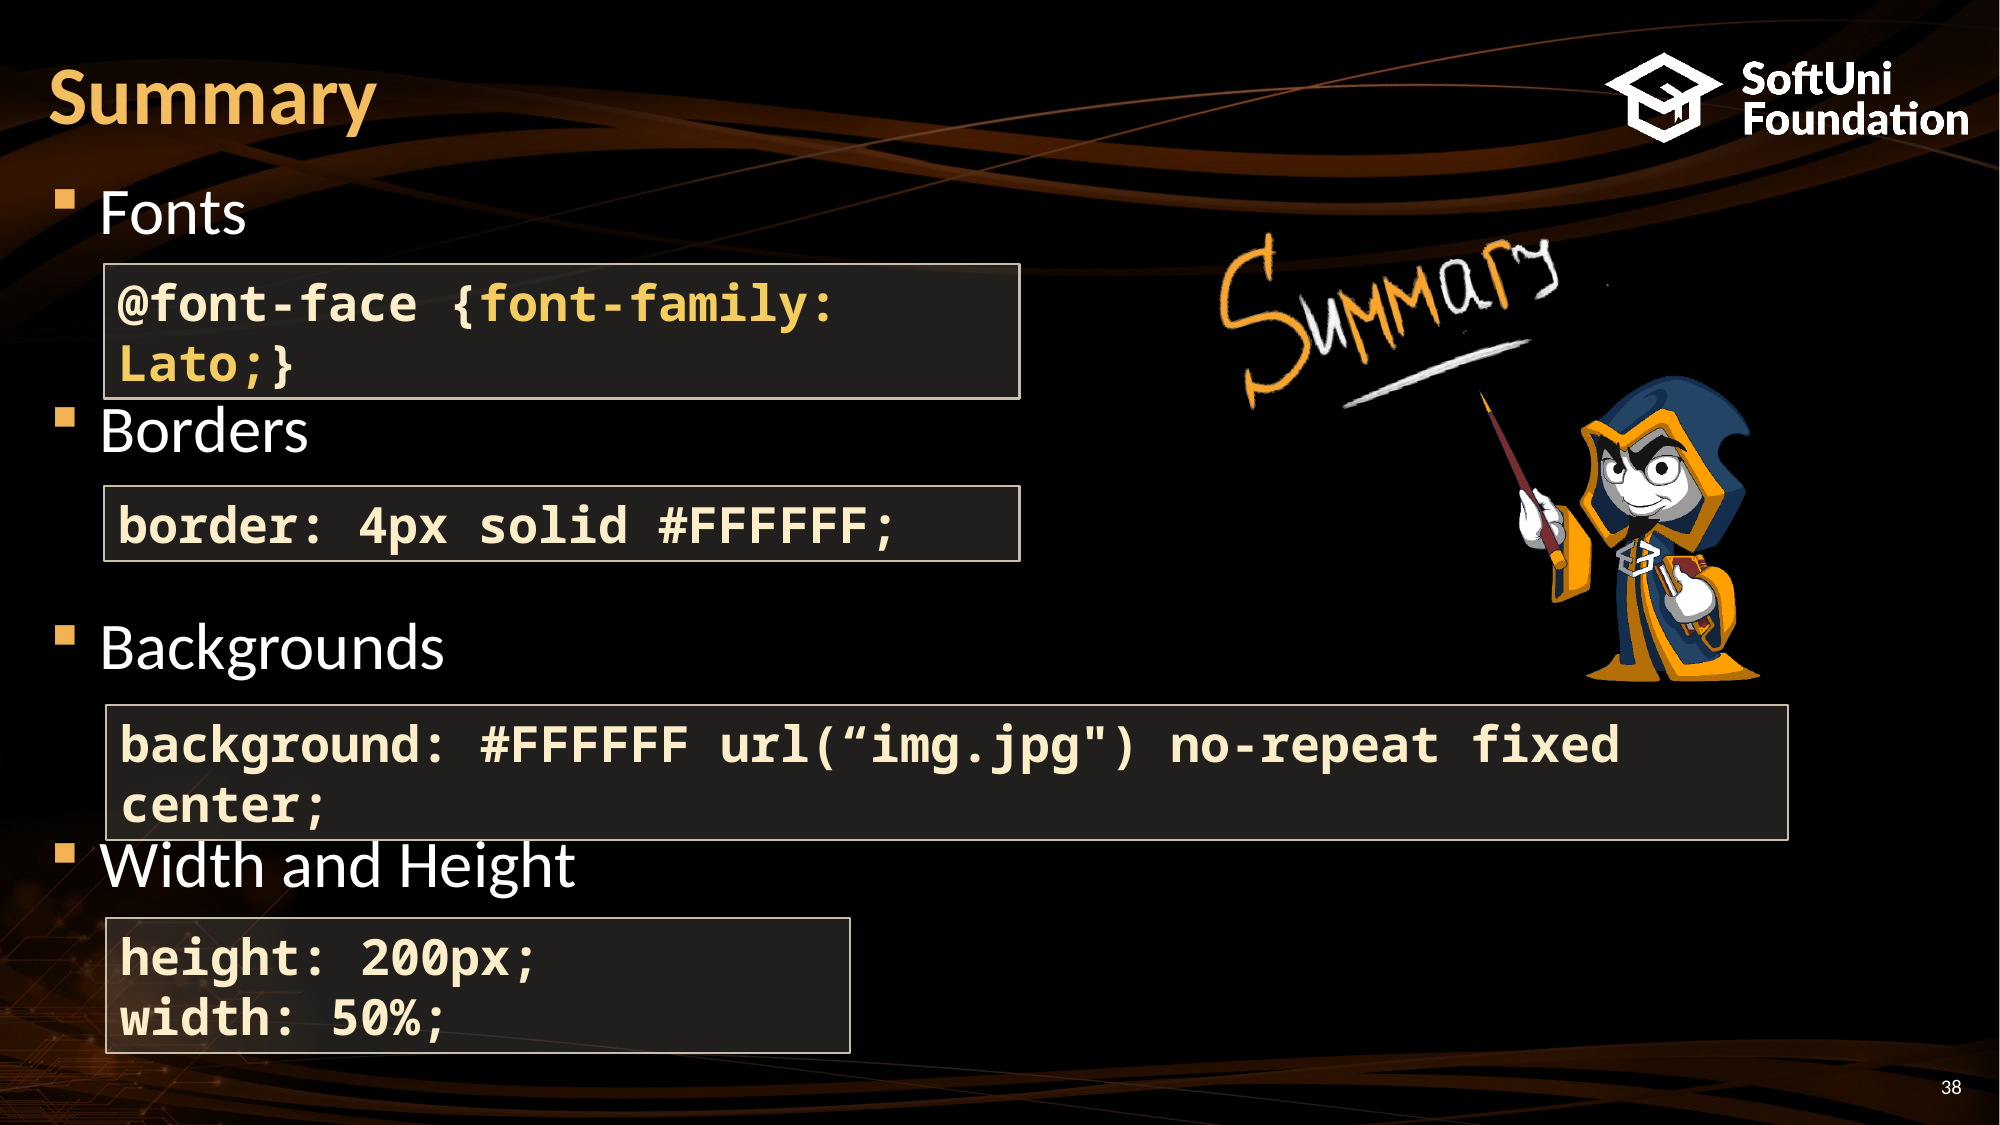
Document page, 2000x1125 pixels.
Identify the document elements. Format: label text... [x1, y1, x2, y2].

list Fonts Borders Backgrounds Width and Height [31, 157, 1969, 1072]
text_box border: 4px solid #FFFFFF; [103, 486, 1020, 561]
text_box height: 200px; width: 50%; [105, 918, 850, 1053]
text_box @font-face {font-family: Lato;} [103, 263, 1020, 399]
slide_number 38 [1897, 1072, 1968, 1103]
picture [0, 0, 2000, 1125]
text_box background: #FFFFFF url(“img.jpg") no-repeat fixed center; [105, 705, 1789, 840]
title Summary [30, 6, 1602, 189]
